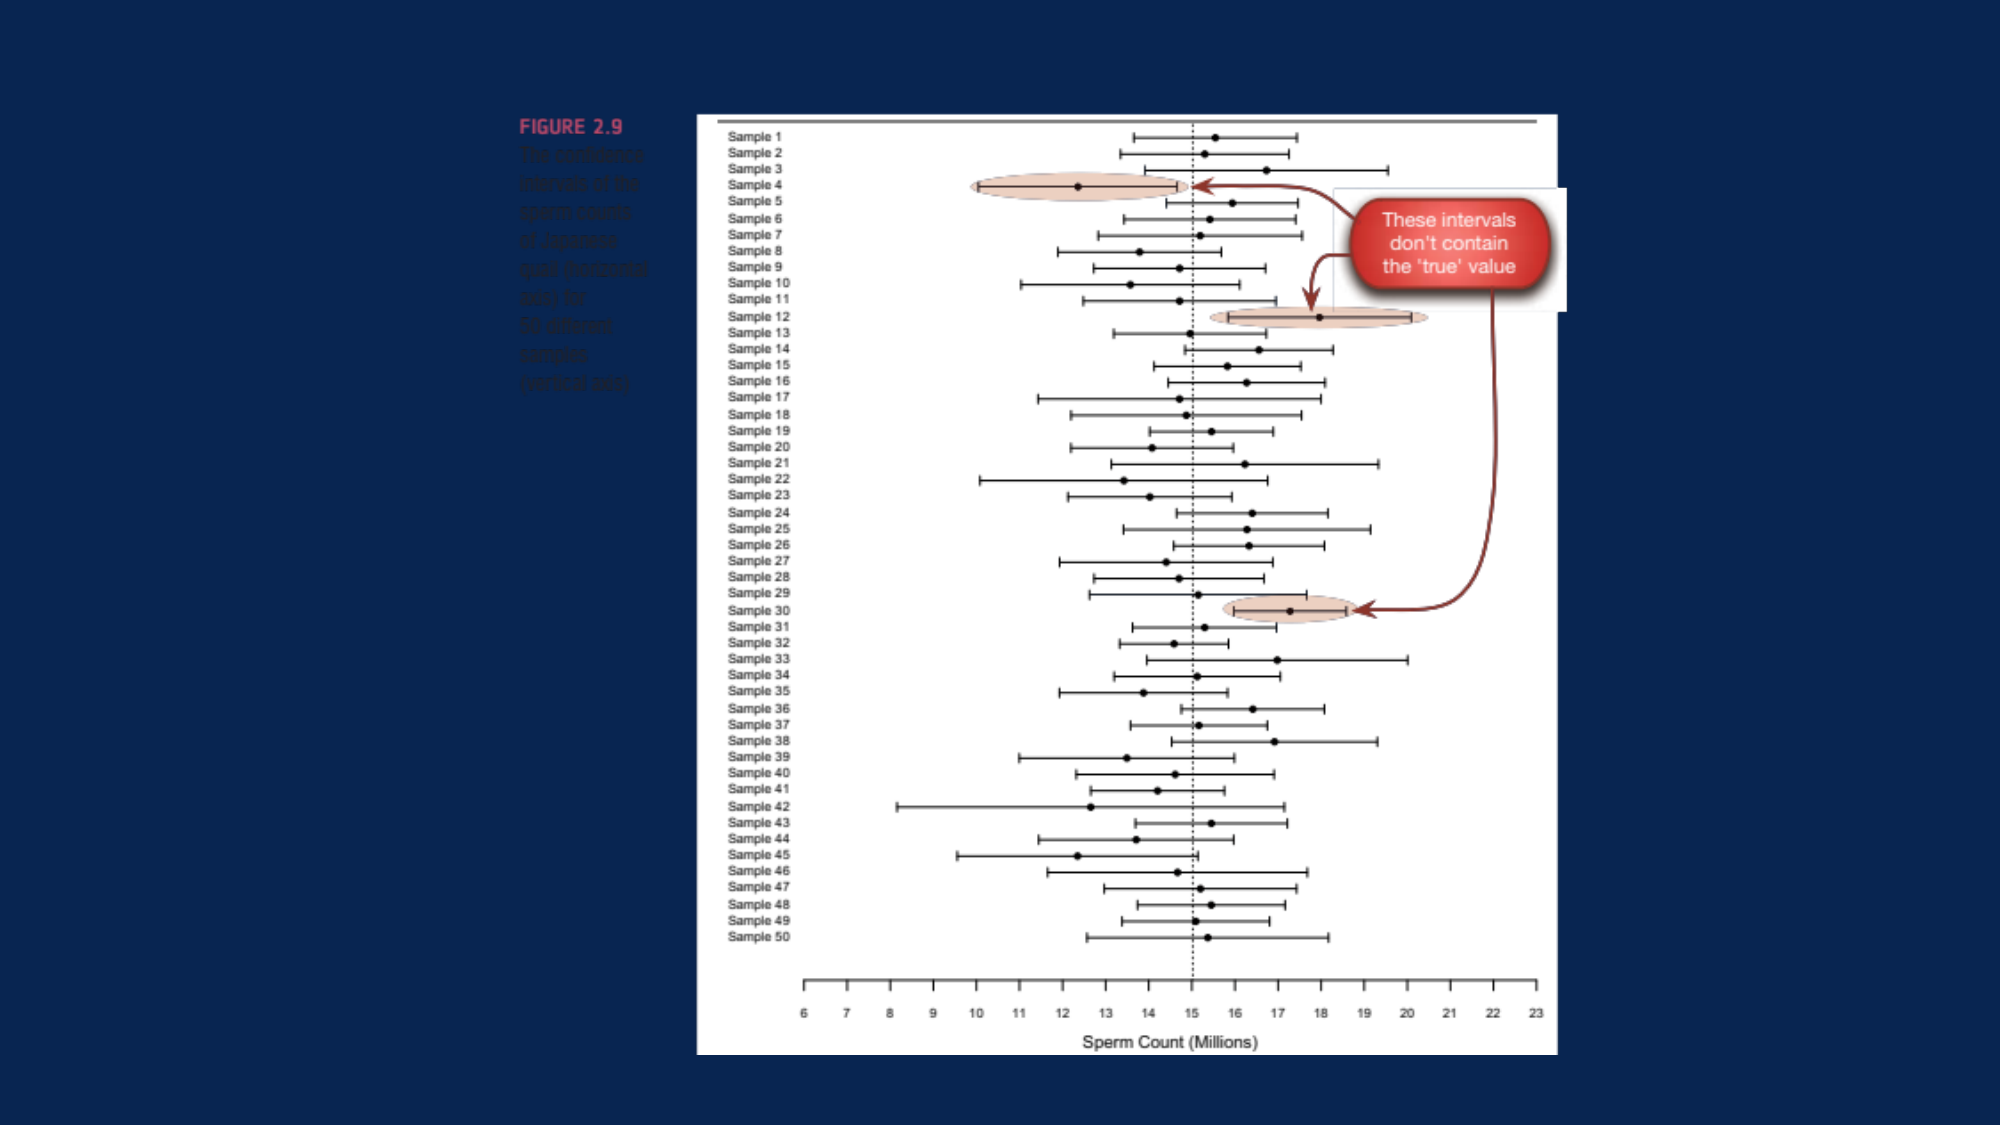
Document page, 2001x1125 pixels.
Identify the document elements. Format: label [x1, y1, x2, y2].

picture [500, 97, 1577, 1056]
